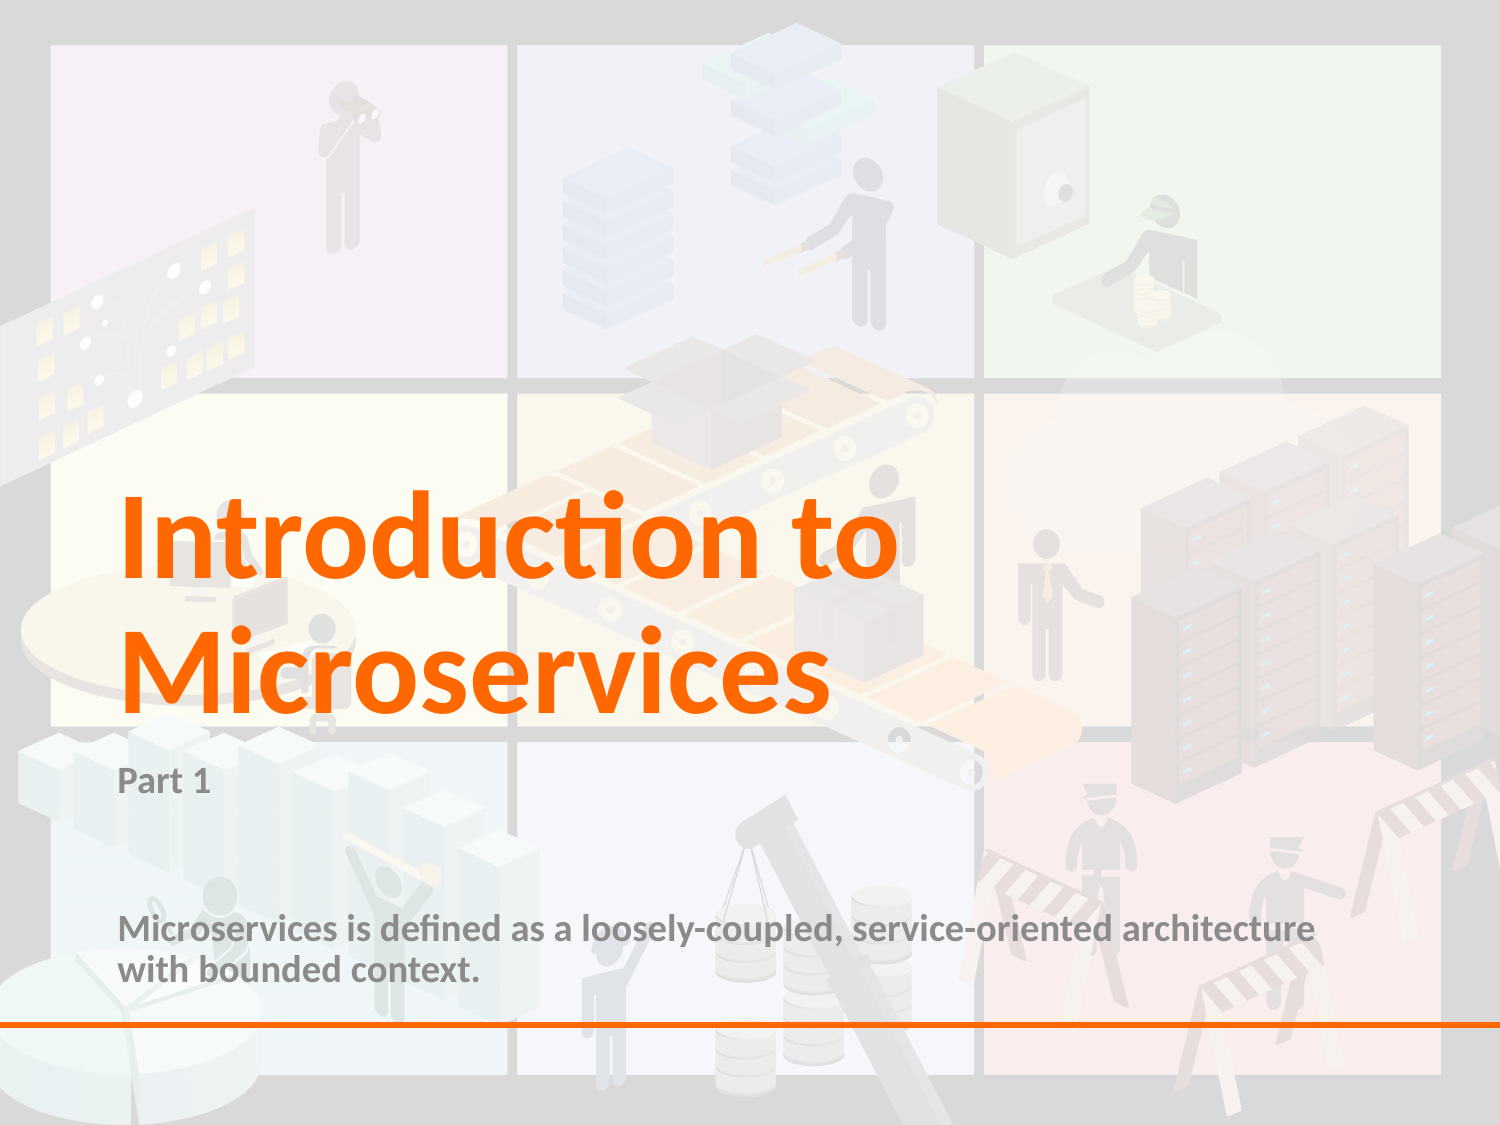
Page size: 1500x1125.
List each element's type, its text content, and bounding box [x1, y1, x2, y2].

title Introduction to Microservices [102, 280, 1397, 749]
list Part 1 Microservices is defined as a loosely-coupled, service-oriented architecture with bounded context. [102, 752, 1397, 999]
